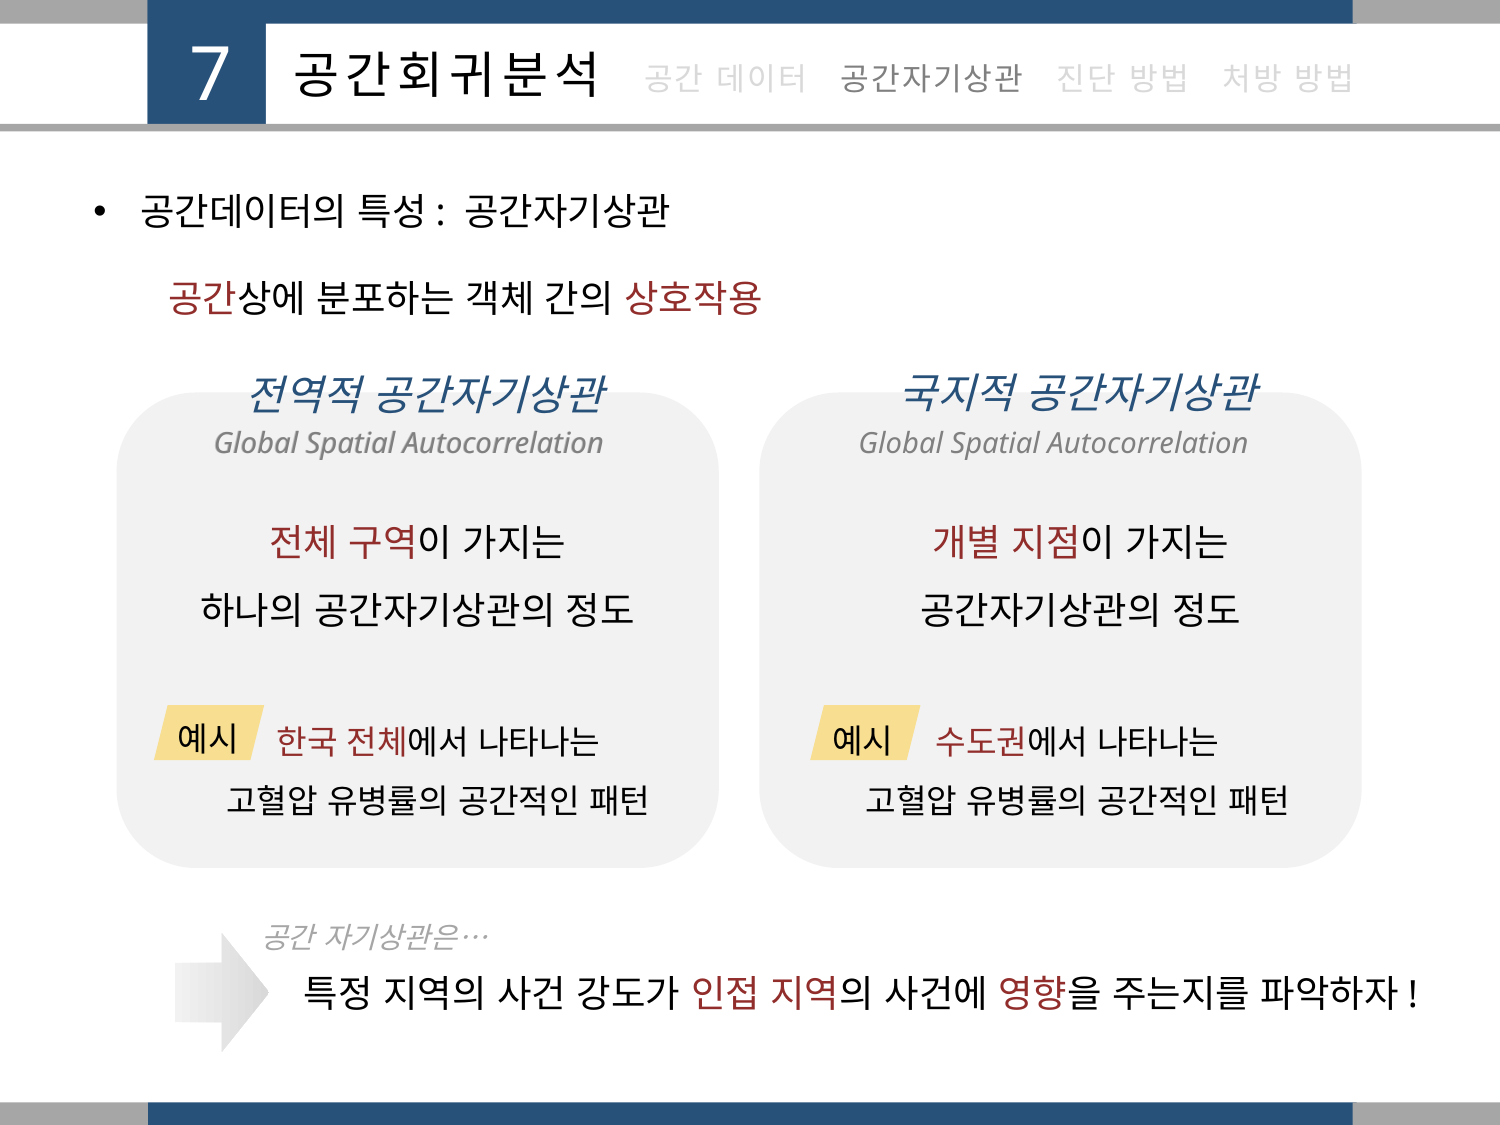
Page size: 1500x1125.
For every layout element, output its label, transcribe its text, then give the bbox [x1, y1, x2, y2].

text_box 한국 전체에서 나타나는 고혈압 유병률의 공간적인 패턴 [167, 693, 710, 828]
text_box [172, 931, 271, 1054]
text_box [757, 390, 1364, 871]
text_box Global Spatial Autocorrelation [843, 417, 1355, 468]
text_box 예시 [805, 692, 921, 768]
text_box Global Spatial Autocorrelation [198, 417, 710, 468]
text_box 수도권에서 나타나는 고혈압 유병률의 공간적인 패턴 [806, 693, 1350, 828]
text_box 개별 지점이 가지는 공간자기상관의 정도 [843, 489, 1319, 640]
text_box 공간데이터의 특성: 공간자기상관 [78, 180, 1307, 241]
text_box 공간상에 분포하는 객체 간의 상호작용 [153, 267, 1229, 327]
text_box 전체 구역이 가지는 하나의 공간자기상관의 정도 [146, 489, 689, 640]
text_box 전역적 공간자기상관 [230, 361, 749, 427]
text_box [114, 390, 721, 871]
text_box 국지적 공간자기상관 [884, 359, 1403, 425]
text_box 예시 [150, 690, 266, 766]
text_box 특정 지역의 사건 강도가 인접 지역의 사건에 영향을 주는지를 파악하자! [289, 962, 1425, 1023]
text_box 공간 자기상관은… [246, 911, 765, 962]
